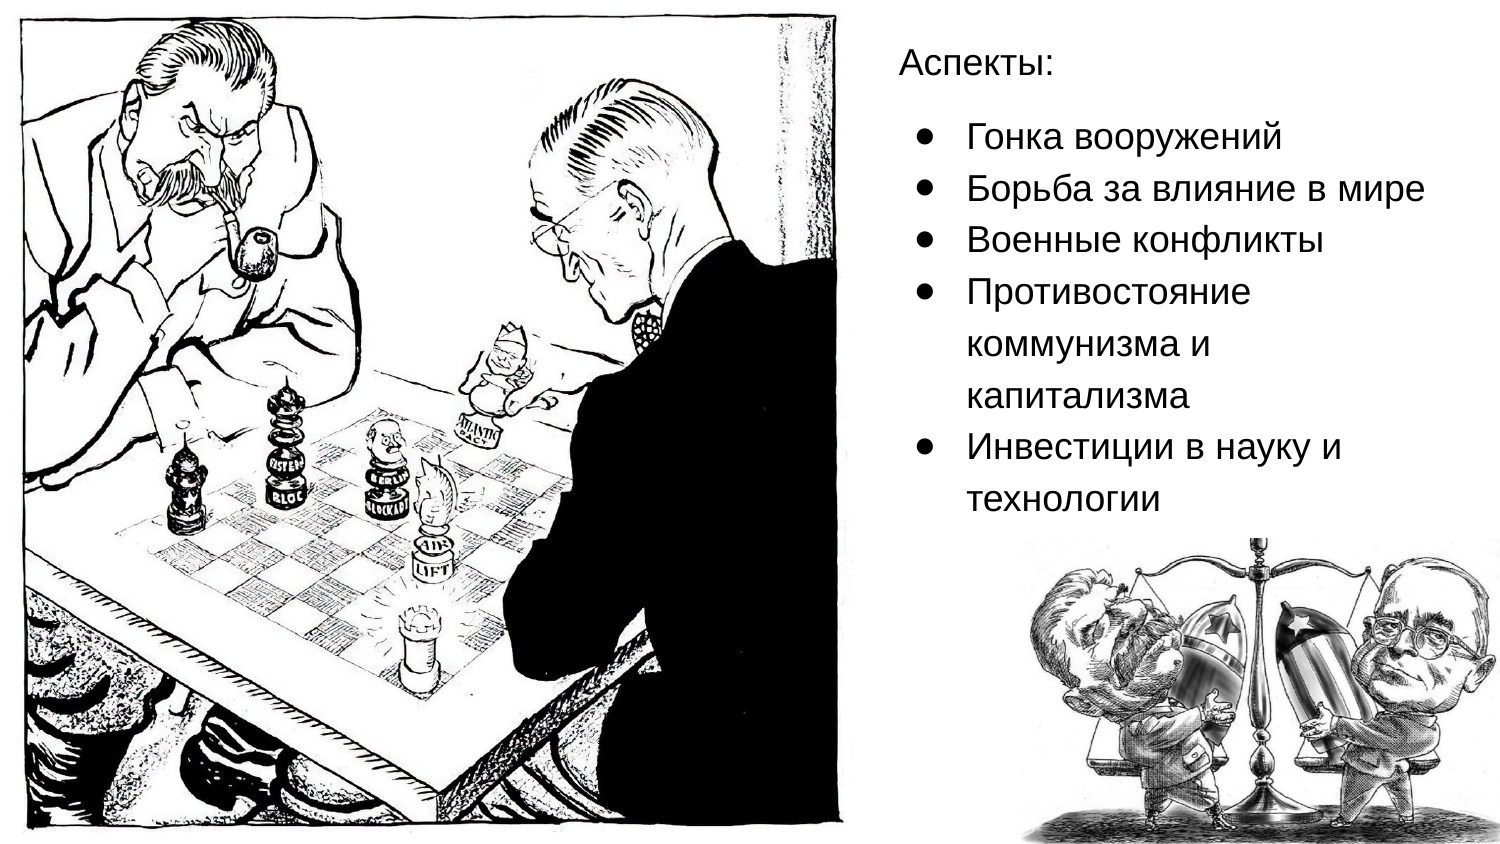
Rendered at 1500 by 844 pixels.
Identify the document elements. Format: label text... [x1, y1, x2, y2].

picture [0, 0, 855, 844]
picture [1021, 537, 1500, 844]
list Аспекты: Гонка вооружений Борьба за влияние в мире Военные конфликты Противостояние коммунизма и капитализма Инвестиции в науку и технологии [883, 15, 1449, 577]
